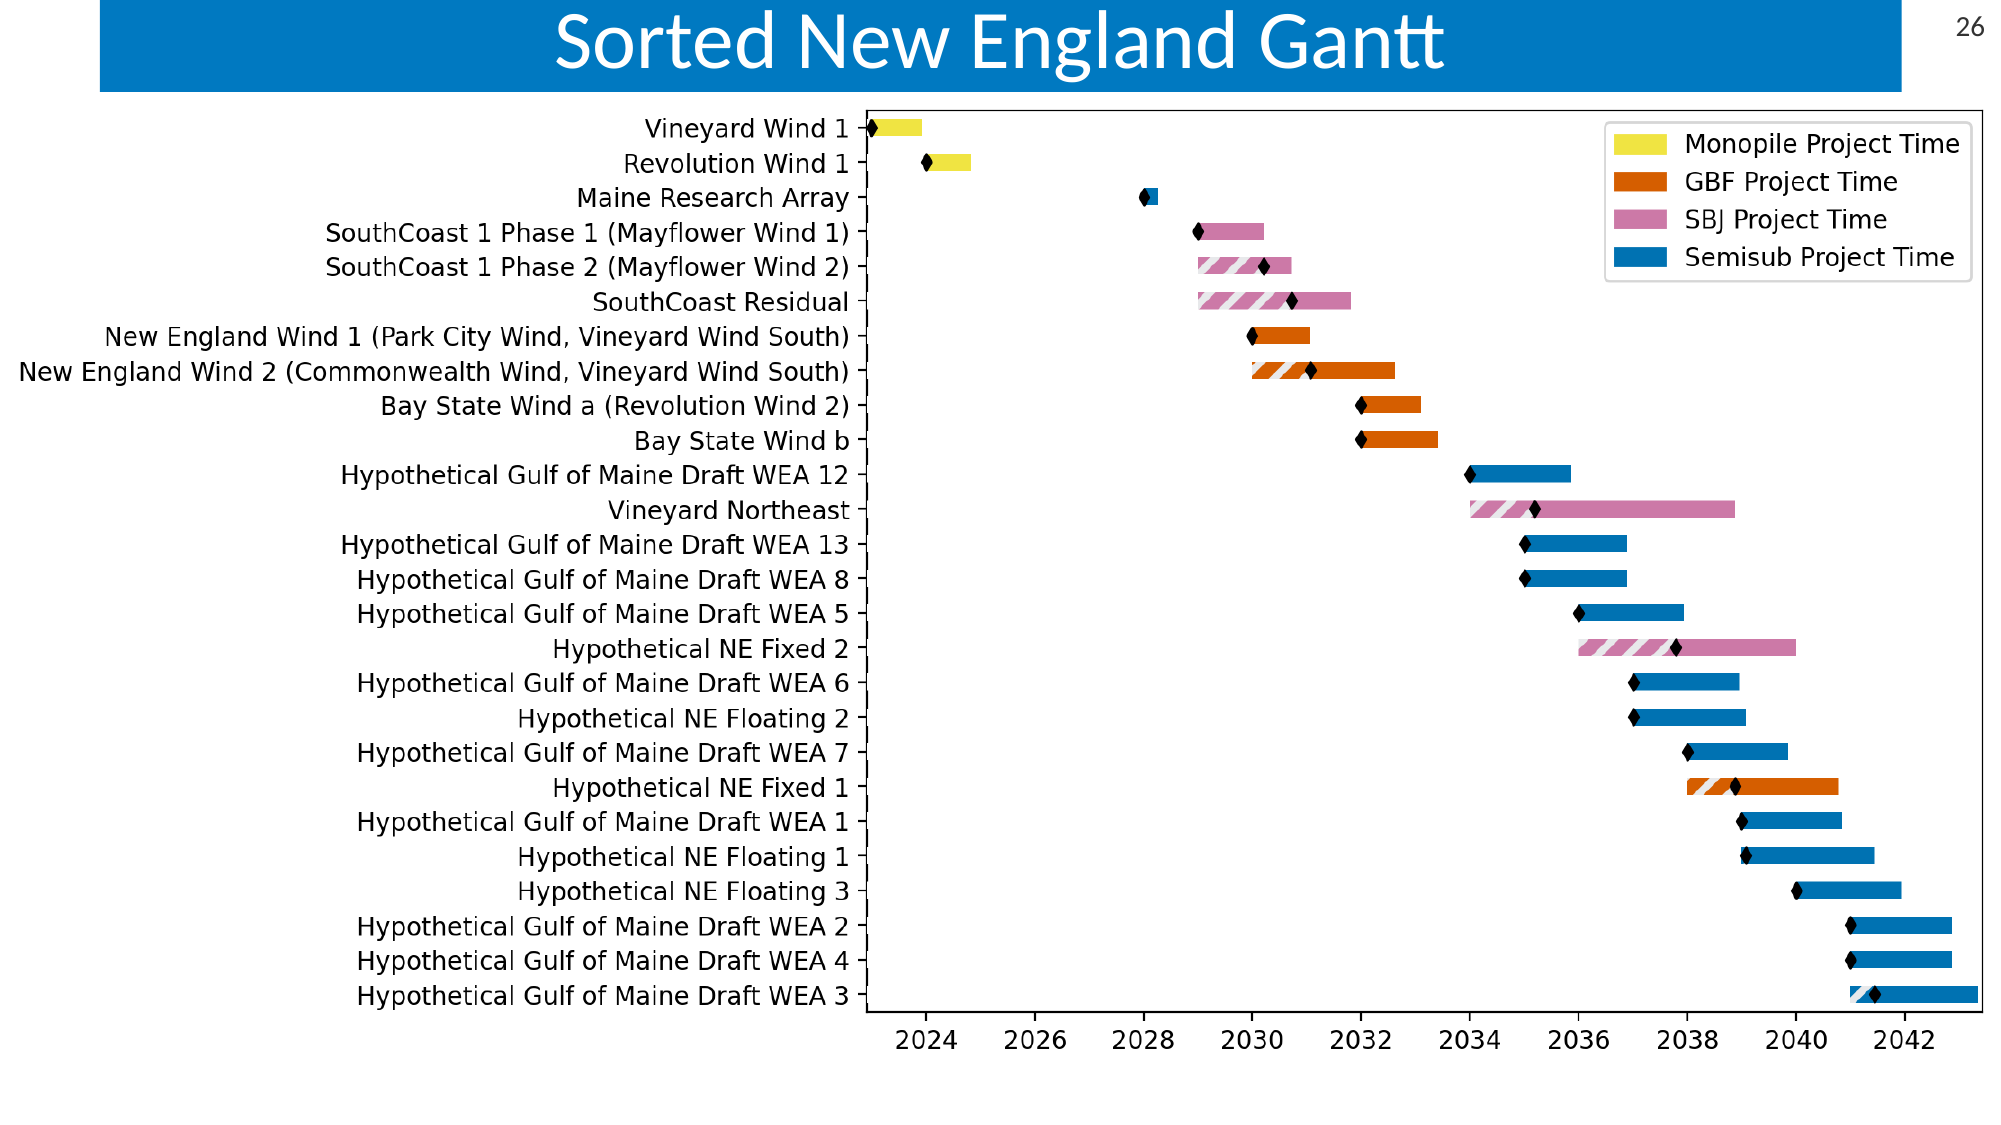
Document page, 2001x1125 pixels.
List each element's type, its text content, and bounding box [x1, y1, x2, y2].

picture [0, 92, 2000, 1072]
title Sorted New England Gantt [99, 0, 1902, 90]
